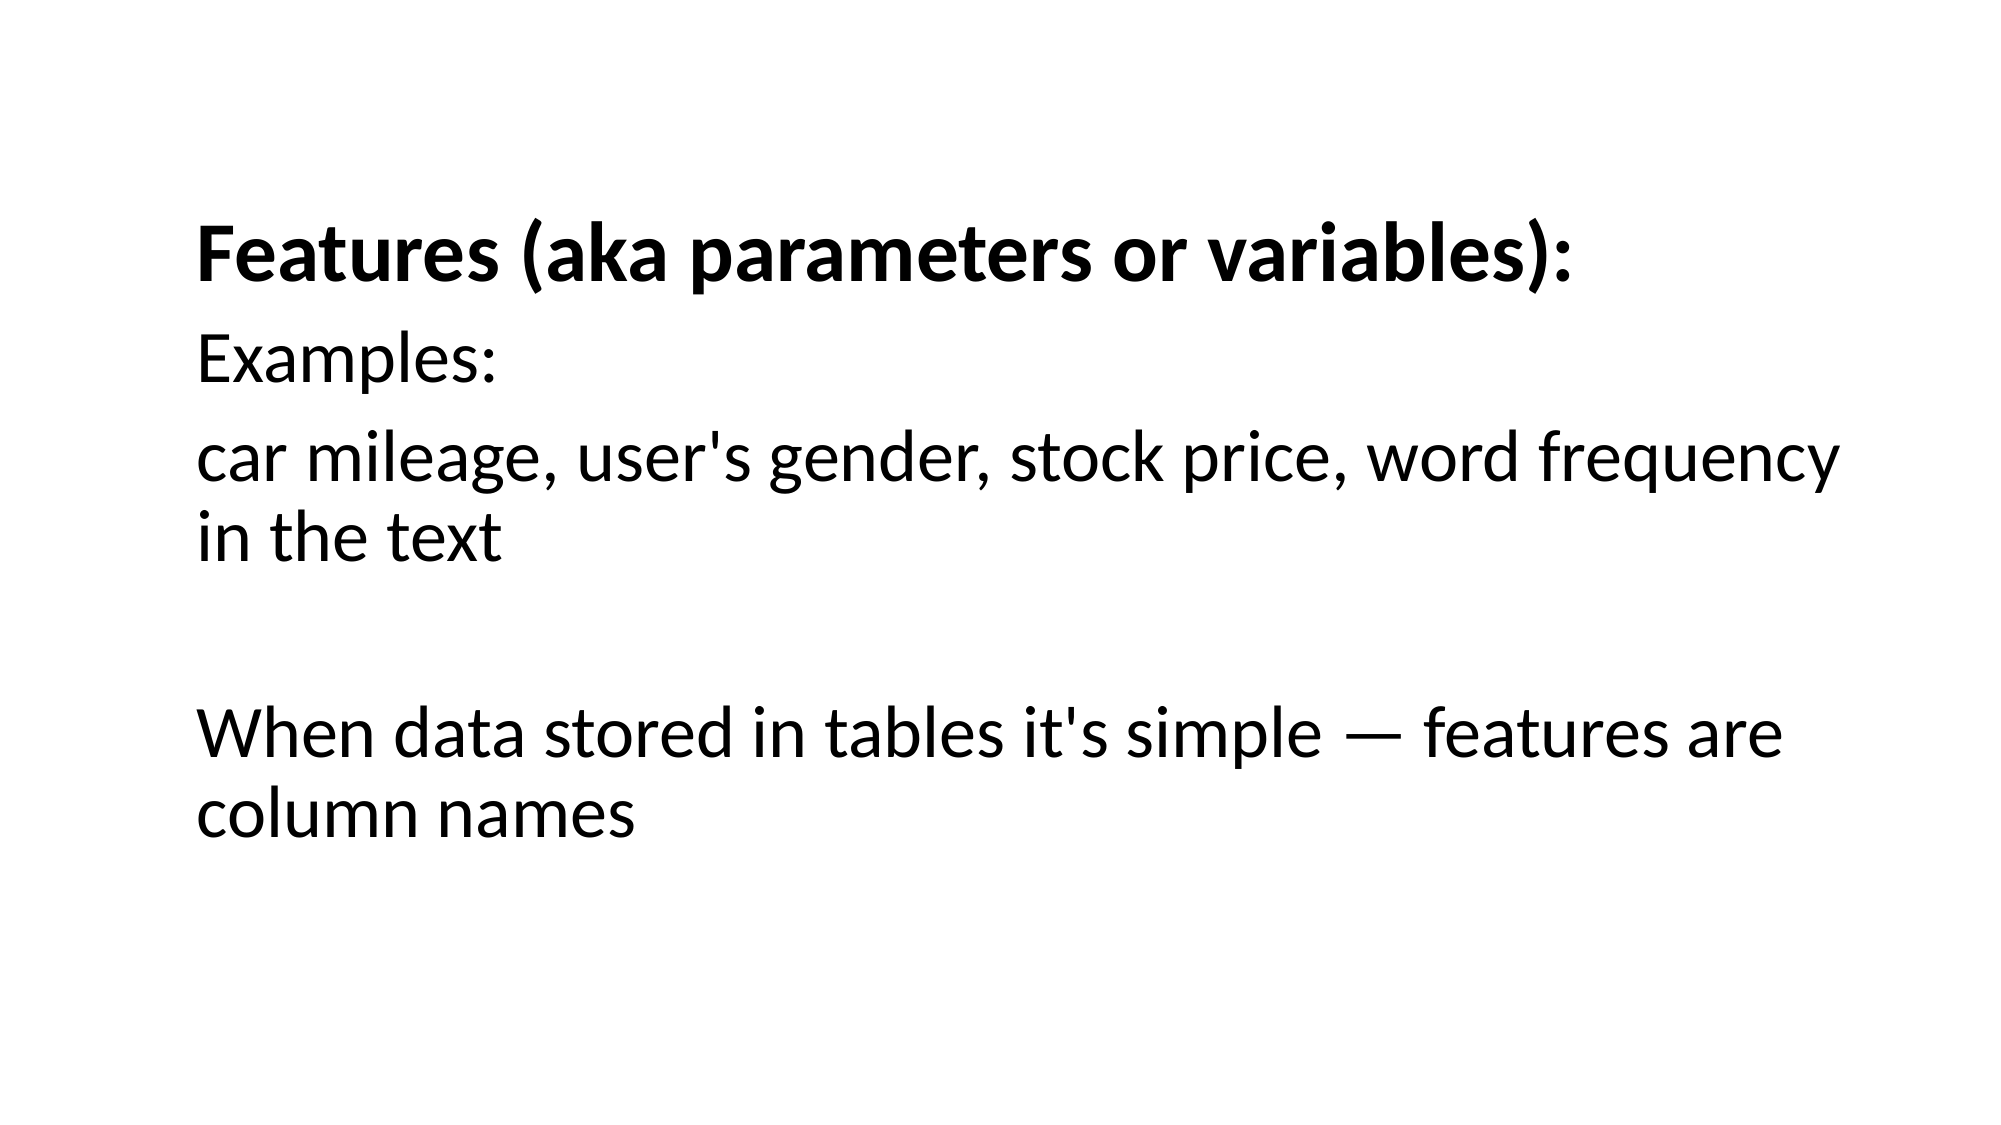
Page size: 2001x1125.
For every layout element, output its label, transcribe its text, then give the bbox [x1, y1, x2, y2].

text_box Features (aka parameters or variables): Examples: car mileage, user's gender, stock price, word frequency in the text When data stored in tables it's simple — features are column names [181, 200, 1883, 867]
